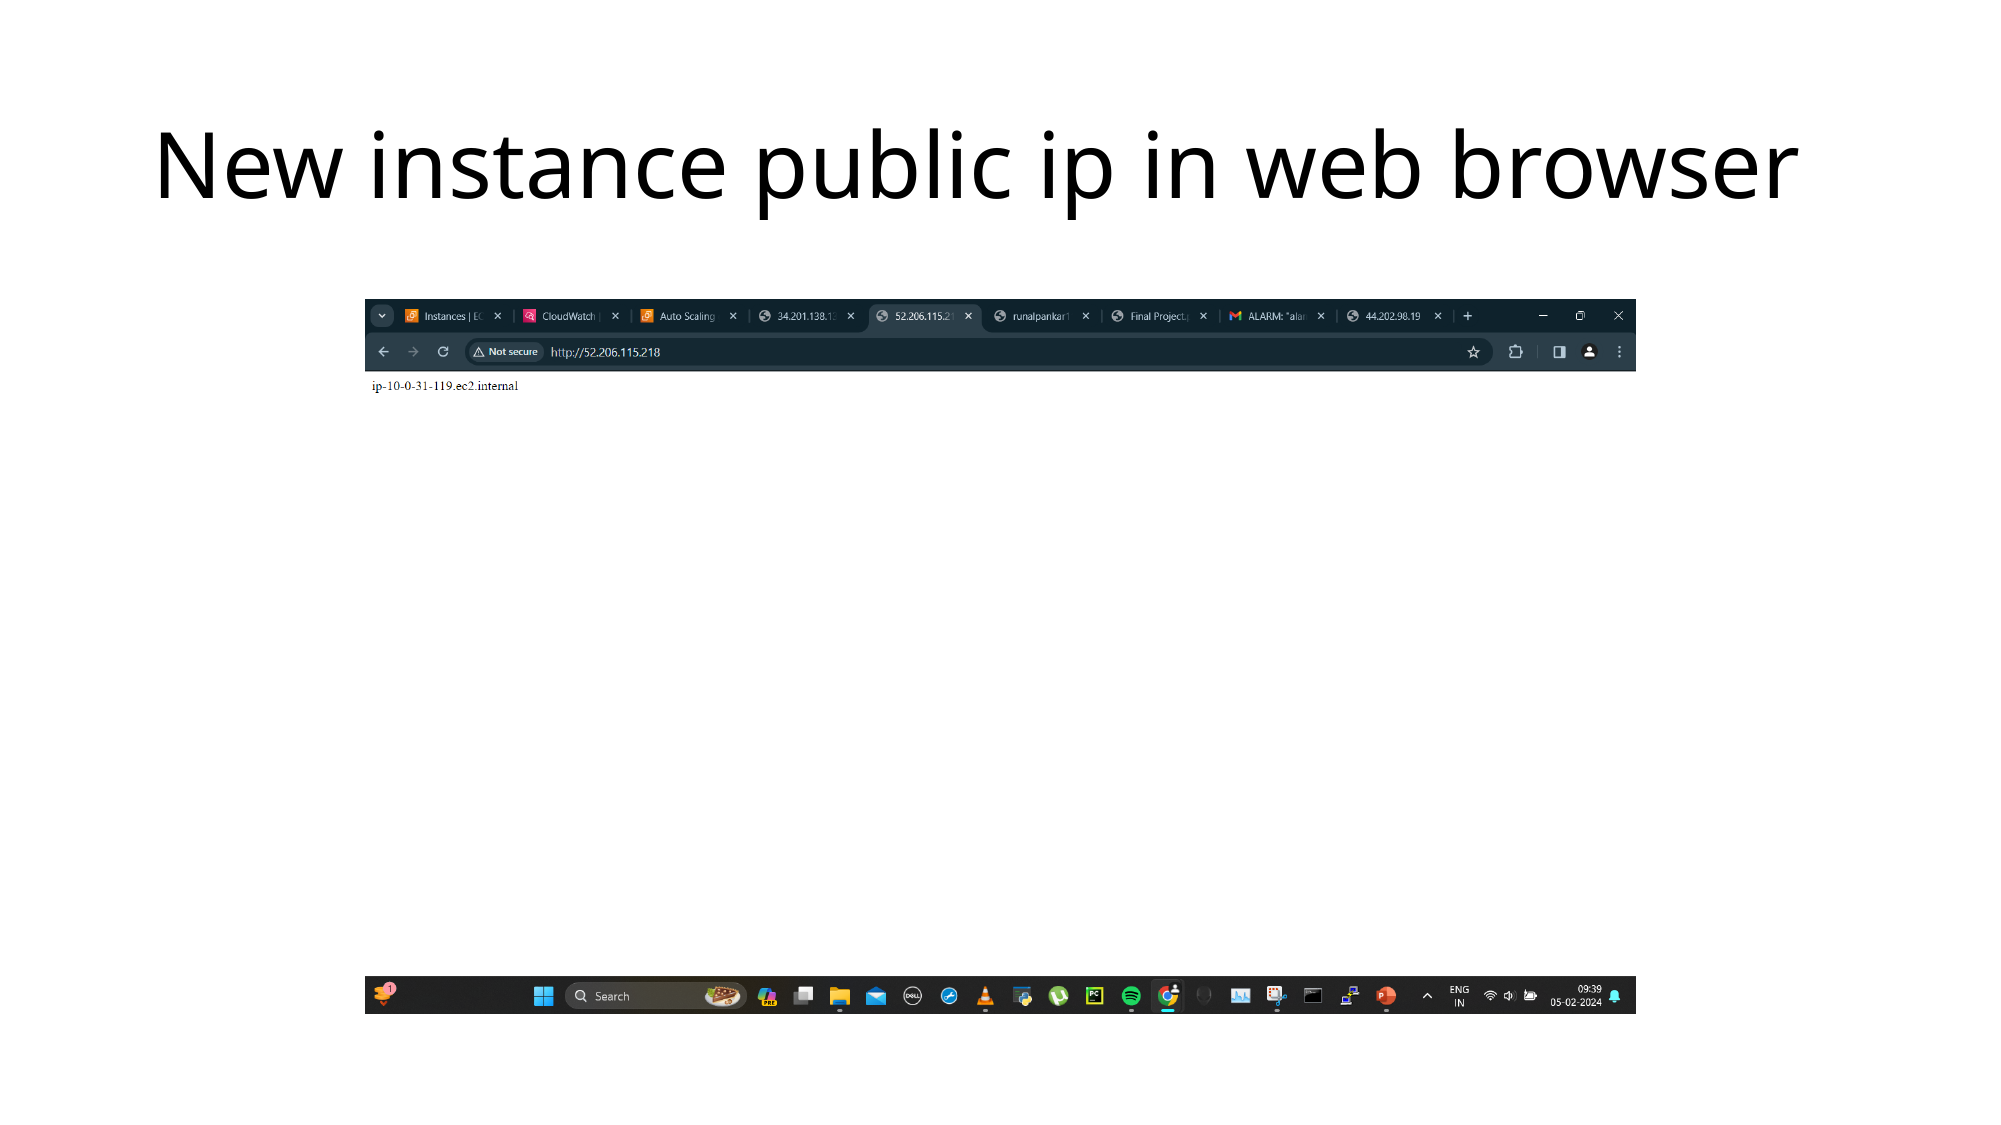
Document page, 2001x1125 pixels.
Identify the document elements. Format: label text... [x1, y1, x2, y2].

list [364, 299, 1635, 1014]
title New instance public ip in web browser [137, 59, 1863, 278]
